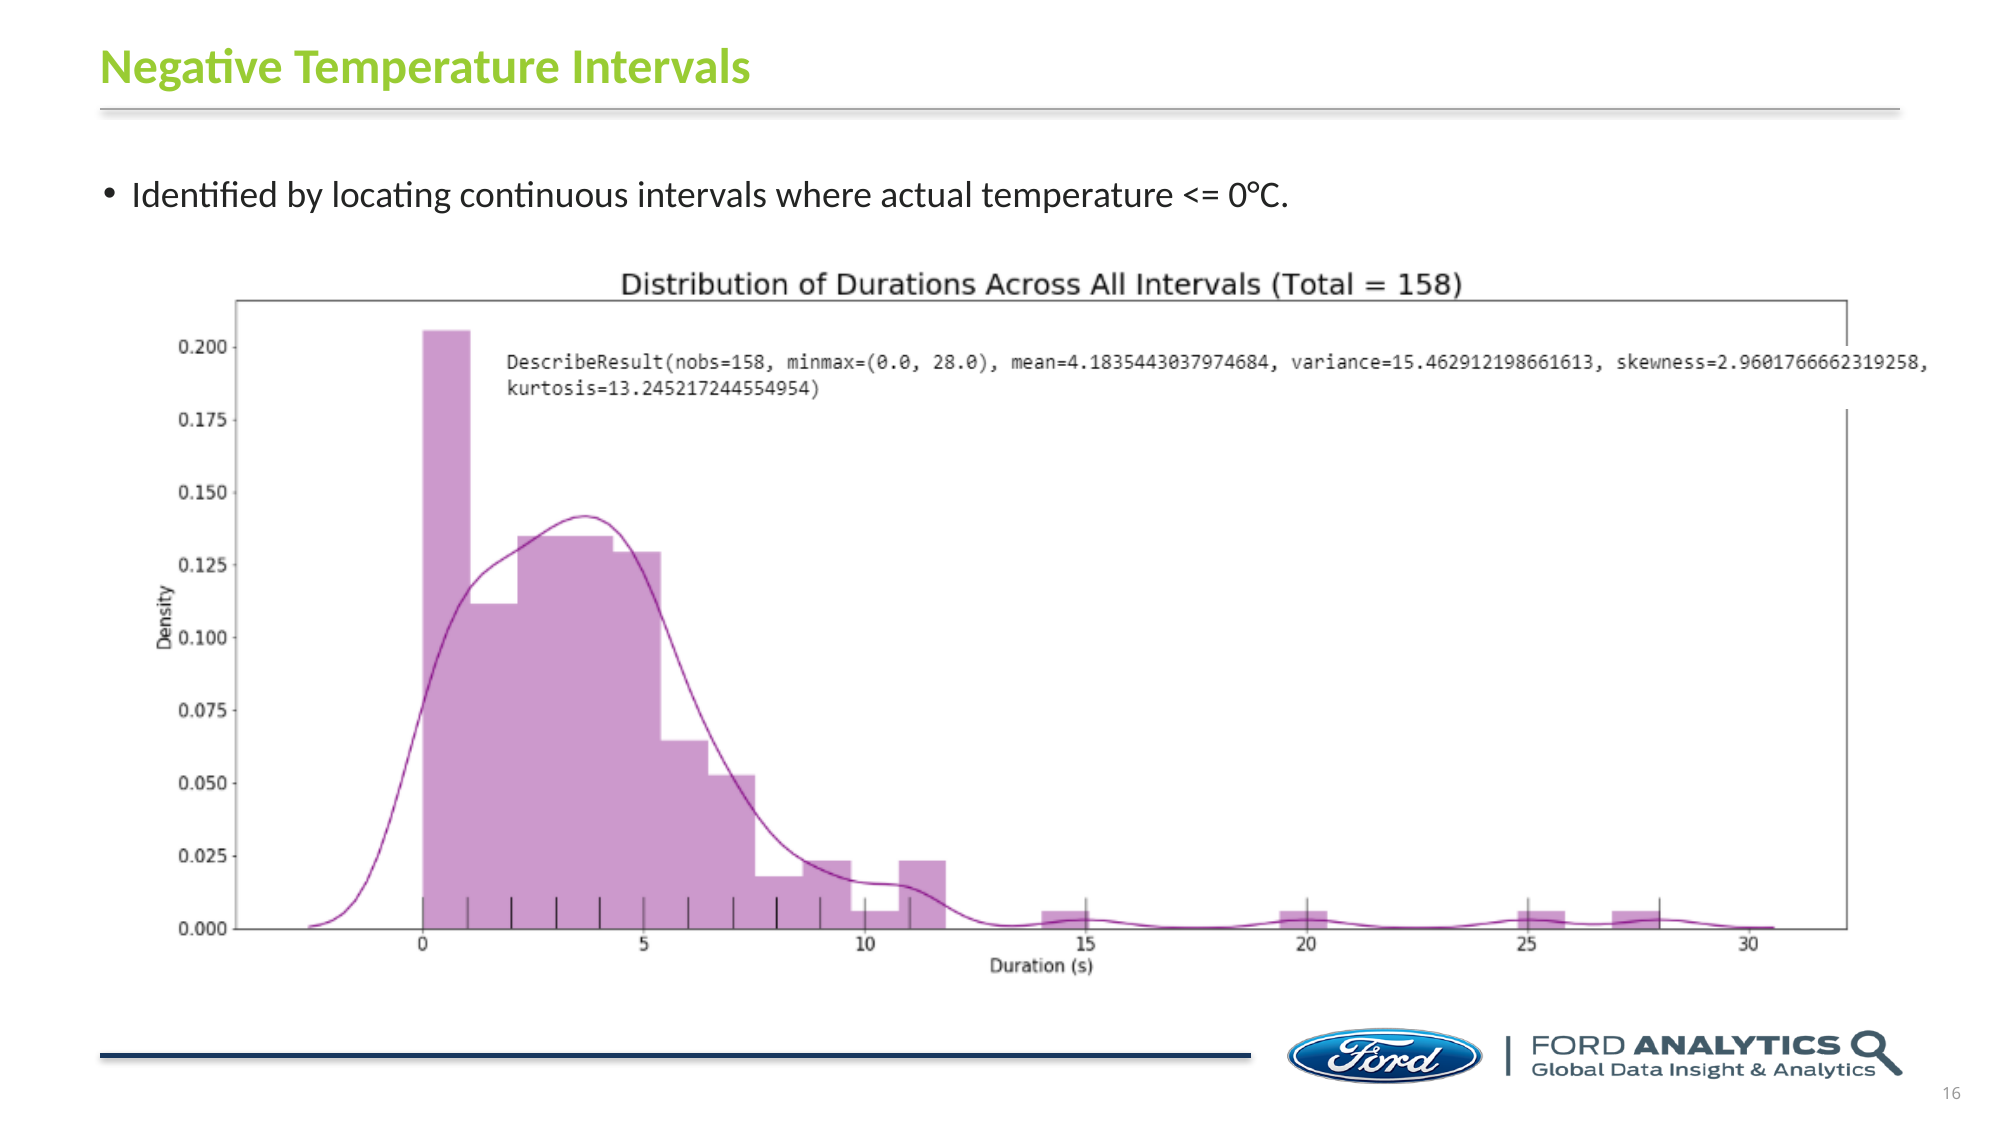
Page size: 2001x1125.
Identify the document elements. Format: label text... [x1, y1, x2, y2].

slide_number 16 [1903, 1064, 2000, 1124]
picture [1285, 1023, 1905, 1088]
title Negative Temperature Intervals [99, 24, 1900, 102]
text_box Identified by locating continuous intervals where actual temperature <= 0°C. [103, 162, 1903, 960]
picture [131, 262, 1932, 986]
